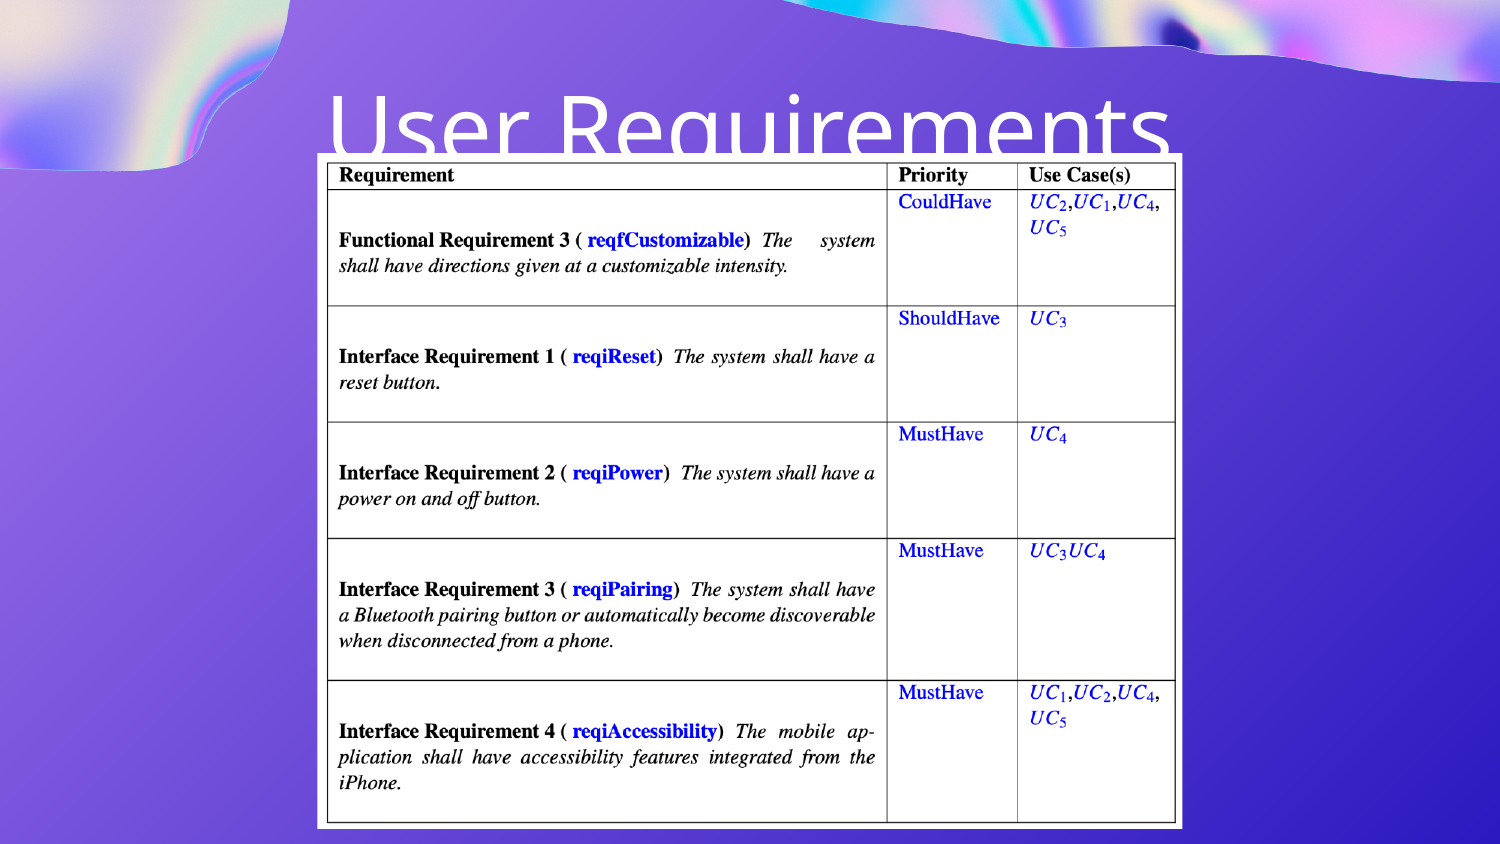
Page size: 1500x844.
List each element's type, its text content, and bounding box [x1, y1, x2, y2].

text_box User Requirements [208, 24, 1292, 182]
text_box [750, 0, 1500, 85]
picture [317, 152, 1183, 829]
text_box [0, 0, 319, 172]
